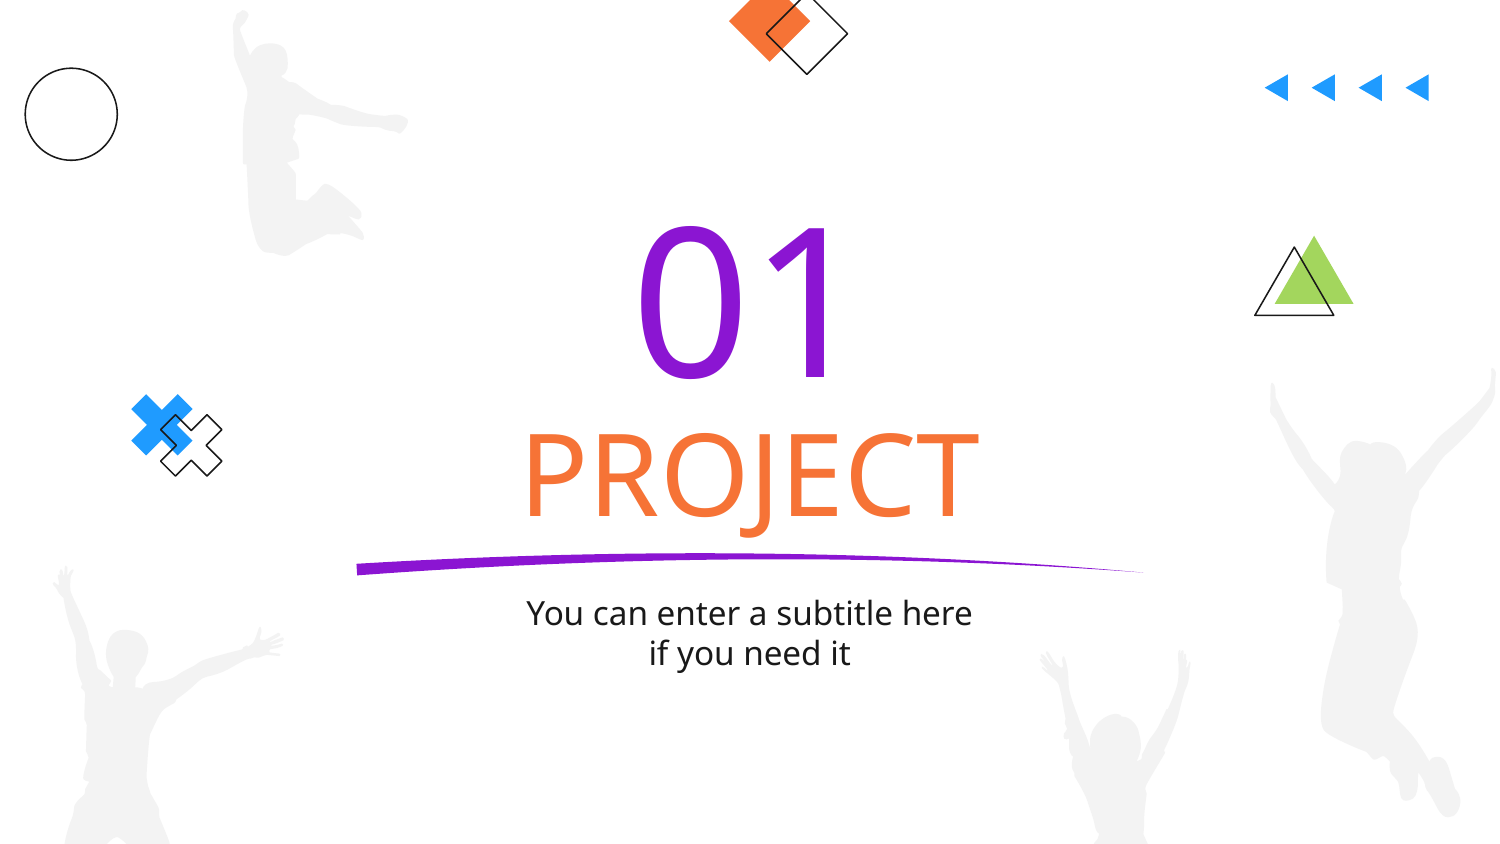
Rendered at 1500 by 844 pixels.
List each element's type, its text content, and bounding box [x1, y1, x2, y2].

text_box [117, 379, 237, 491]
title PROJECT [430, 411, 1070, 555]
title 01 [504, 188, 996, 399]
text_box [1254, 235, 1354, 316]
subtitle You can enter a subtitle here if you need it [504, 601, 996, 688]
text_box [356, 553, 1144, 576]
